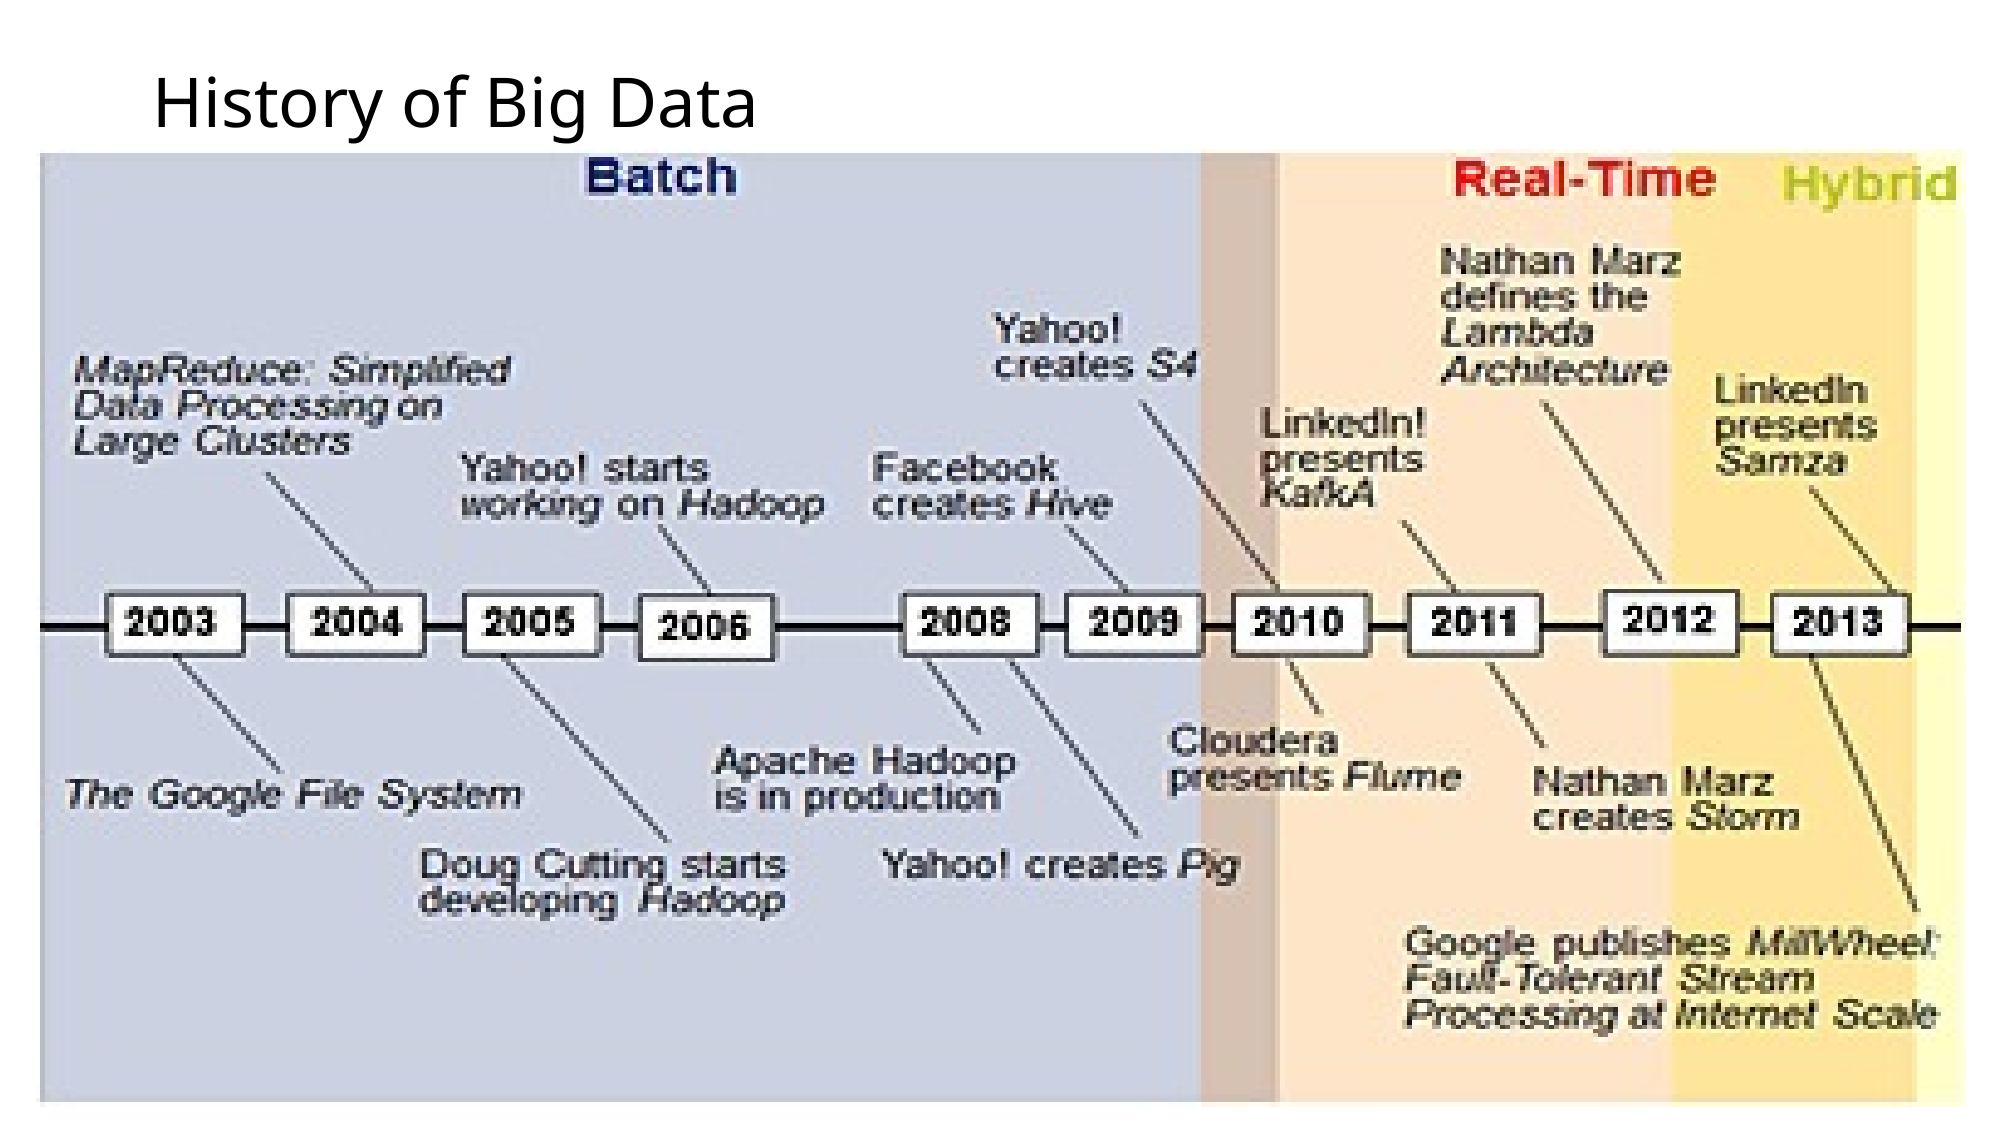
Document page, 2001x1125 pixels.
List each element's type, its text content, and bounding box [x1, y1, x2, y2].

title History of Big Data [137, 59, 1863, 149]
picture [36, 149, 1966, 1107]
